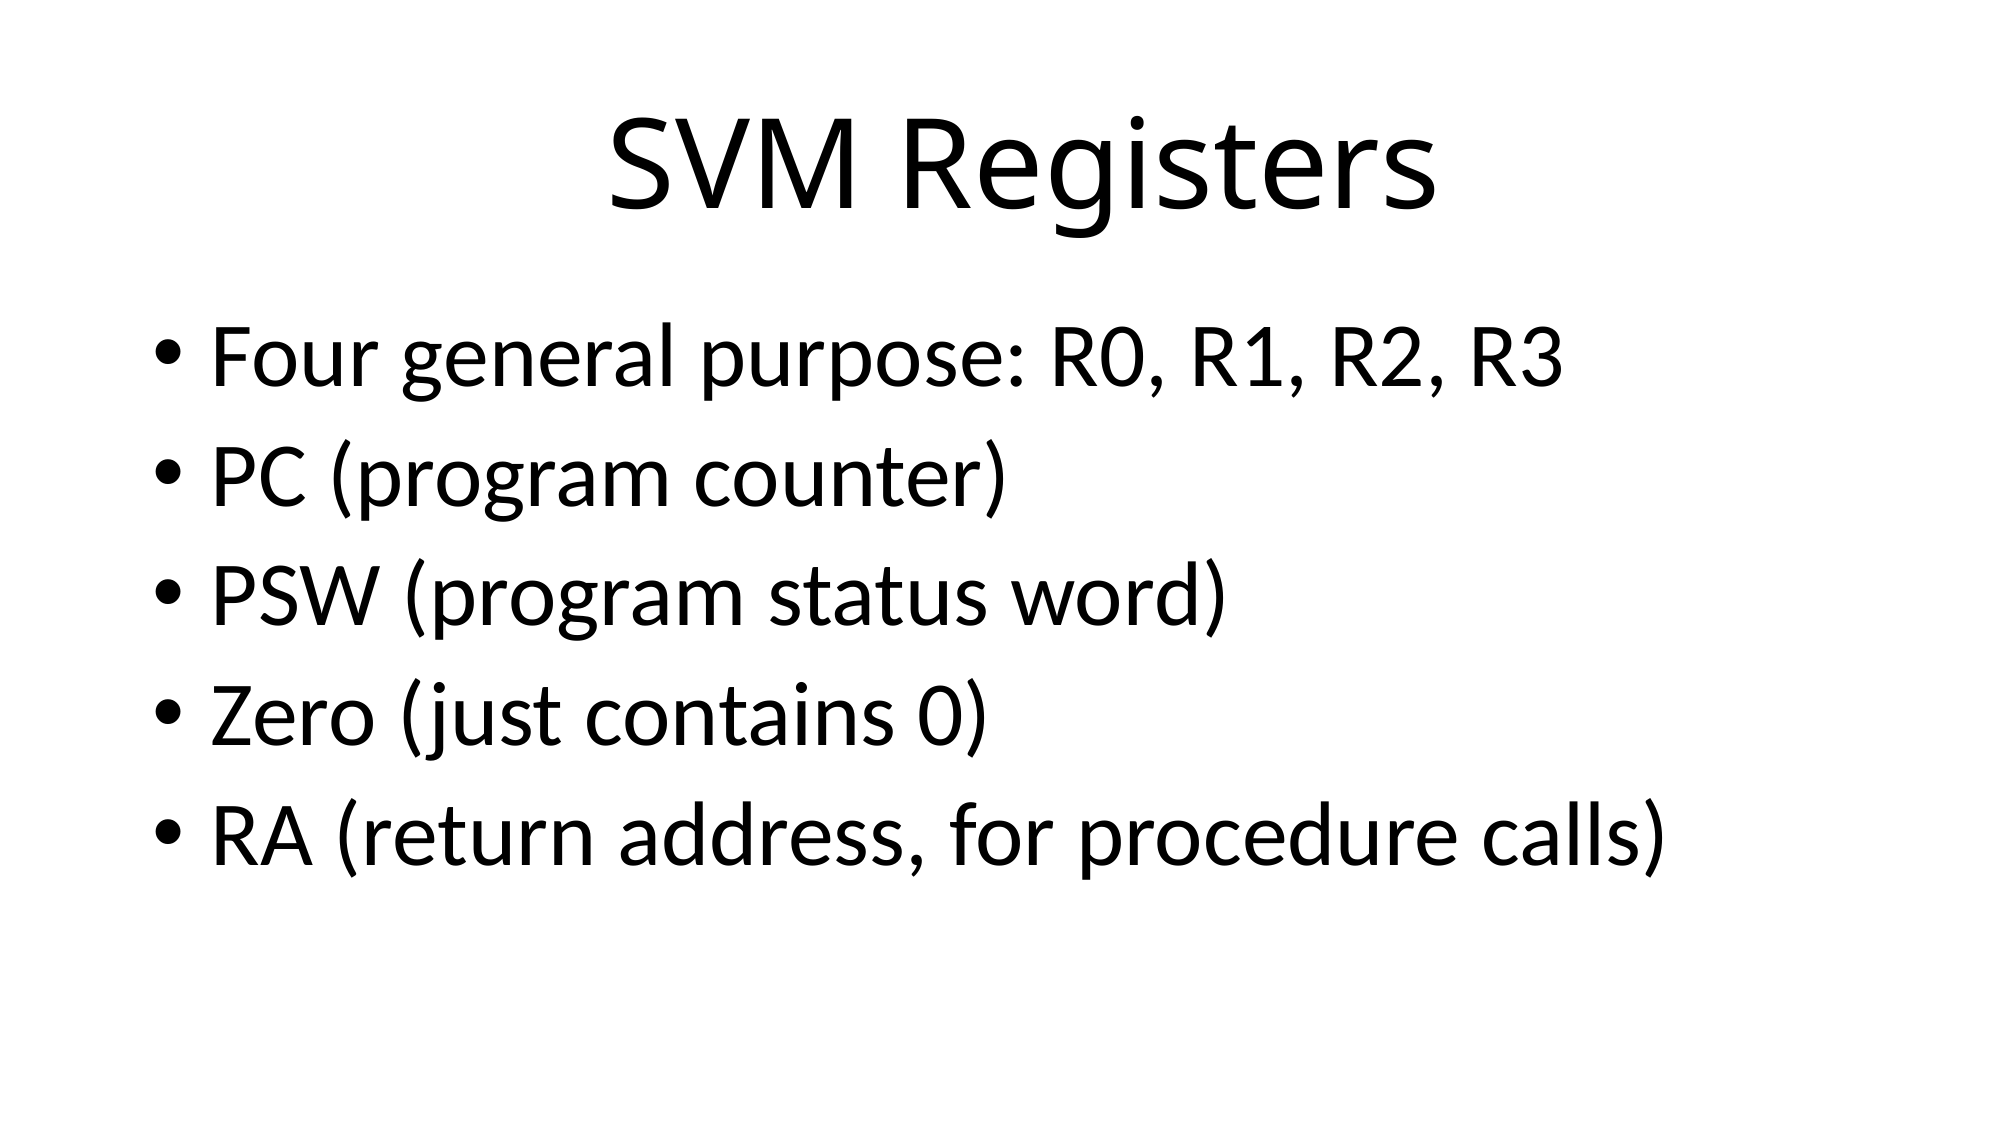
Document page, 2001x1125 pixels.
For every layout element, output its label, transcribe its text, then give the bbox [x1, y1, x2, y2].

list Four general purpose: R0, R1, R2, R3 PC (program counter) PSW (program status word) Zero (just contains 0) RA (return address, for procedure calls) [137, 299, 1863, 1014]
title SVM Registers [137, 59, 1911, 278]
